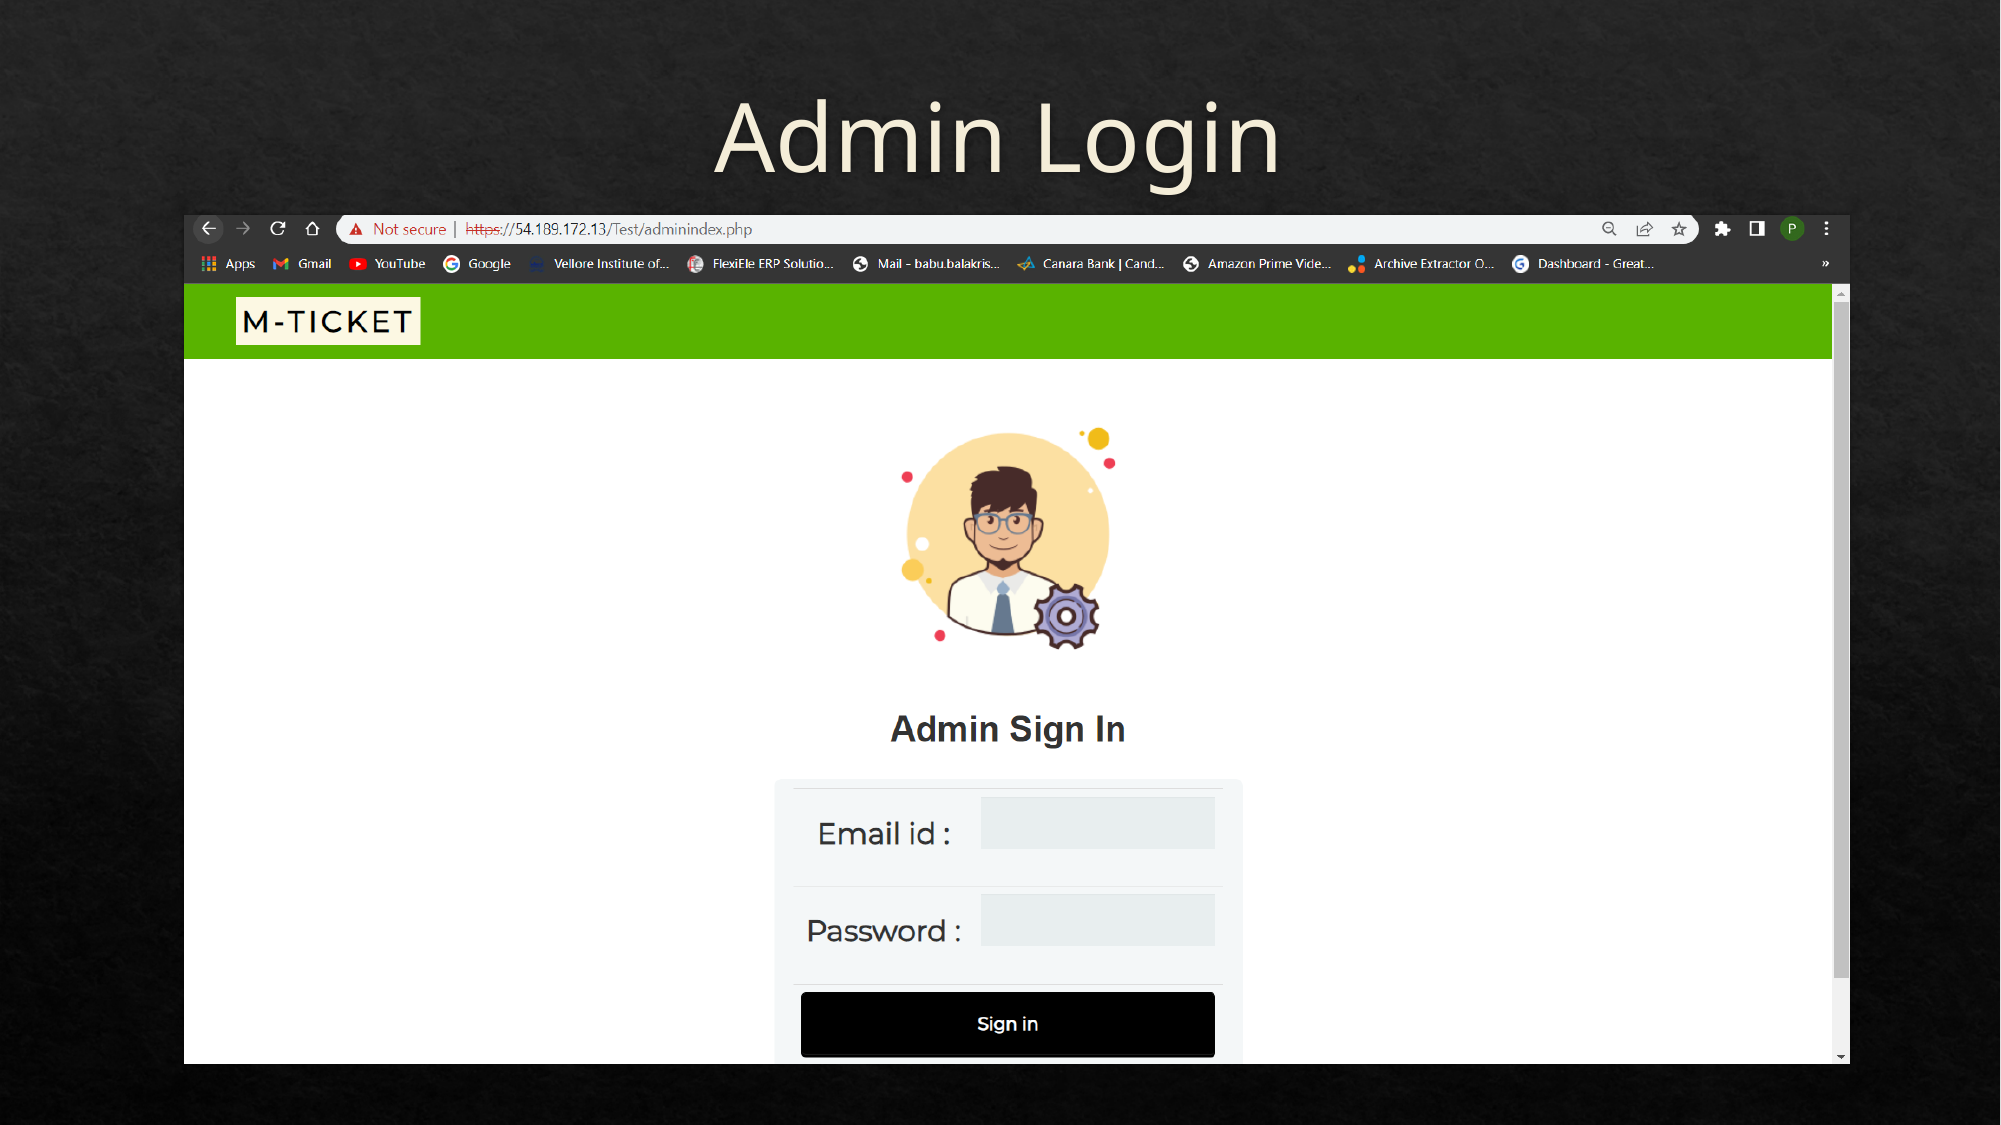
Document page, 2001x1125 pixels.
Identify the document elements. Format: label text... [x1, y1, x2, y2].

title Admin Login [150, 38, 1849, 246]
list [184, 215, 1851, 1064]
